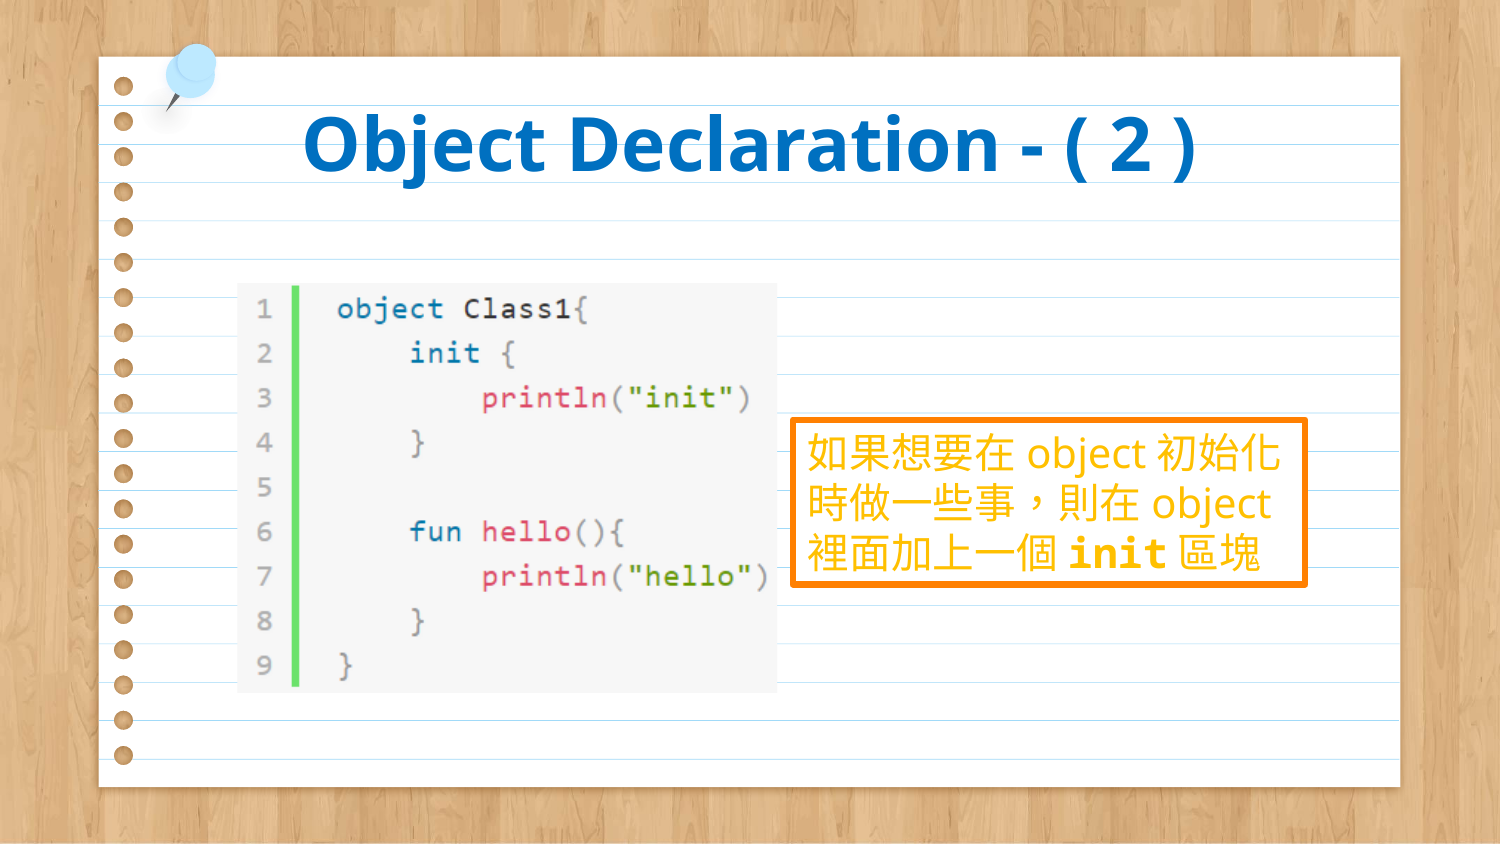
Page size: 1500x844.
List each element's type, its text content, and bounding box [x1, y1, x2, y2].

text_box 如果想要在object初始化時做一些事，則在object裡面加上一個init區塊 [792, 419, 1306, 585]
picture [0, 0, 1500, 844]
title Object Declaration - ( 2 ) [146, 81, 1354, 186]
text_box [141, 43, 217, 134]
